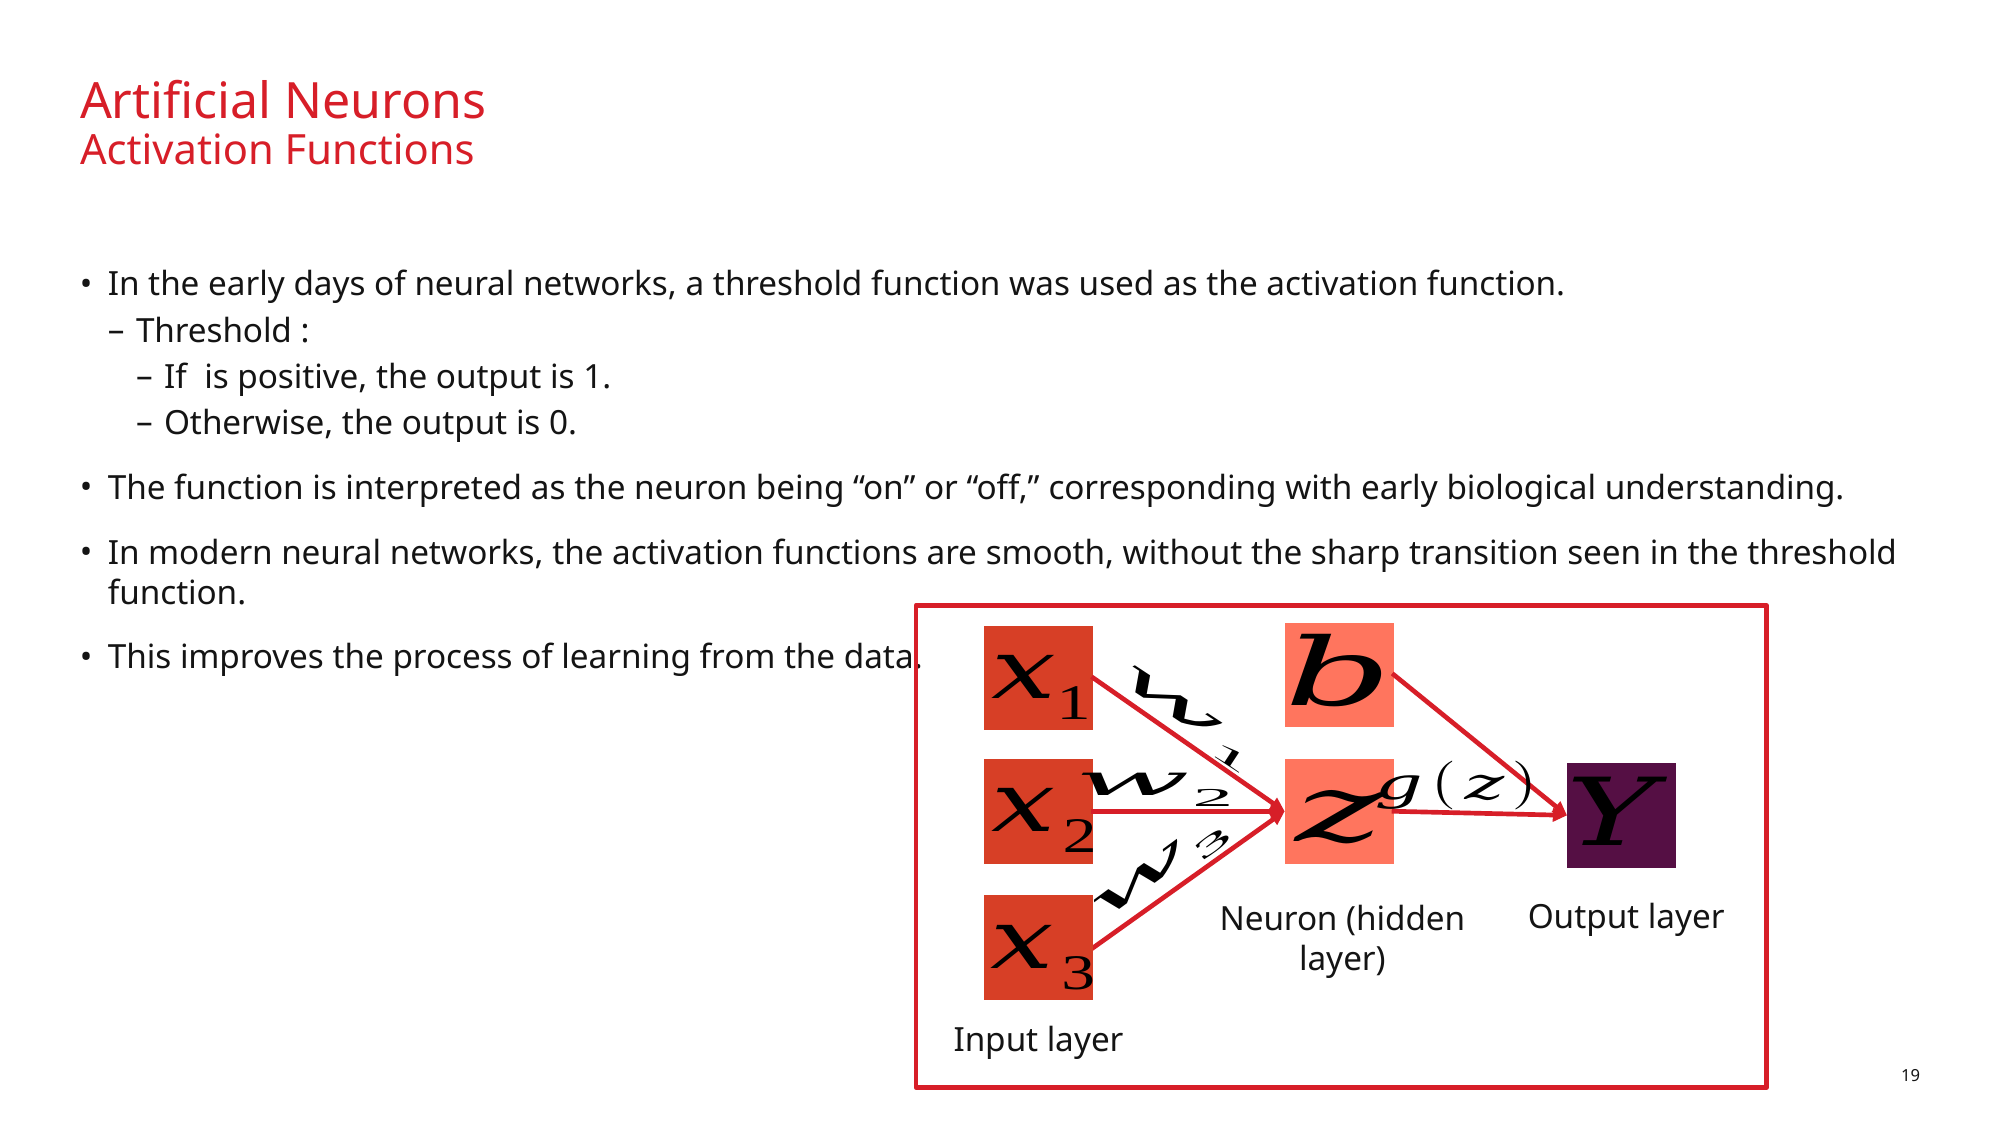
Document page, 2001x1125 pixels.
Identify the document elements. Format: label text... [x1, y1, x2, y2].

slide_number 19 [1839, 1050, 1920, 1088]
title Artificial Neurons Activation Functions [80, 75, 1920, 240]
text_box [915, 604, 1767, 1088]
